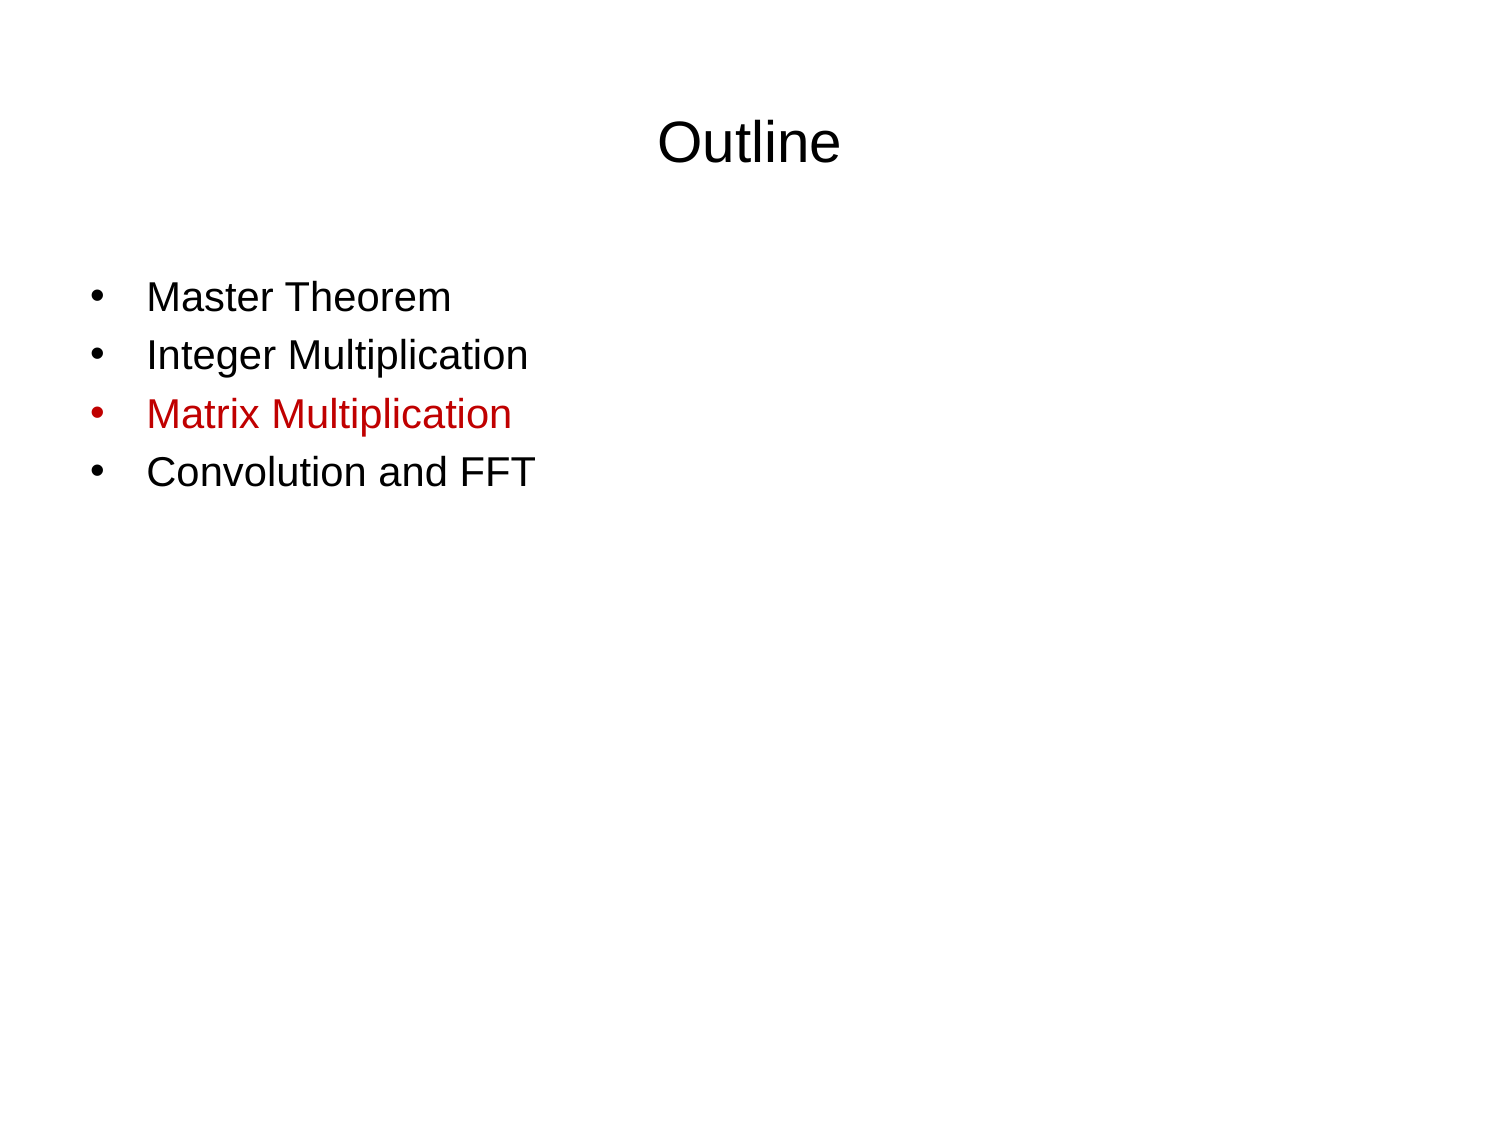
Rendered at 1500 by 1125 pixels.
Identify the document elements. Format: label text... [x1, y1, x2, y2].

title Outline [74, 44, 1426, 233]
list Master Theorem Integer Multiplication Matrix Multiplication Convolution and FFT [74, 262, 1426, 1006]
